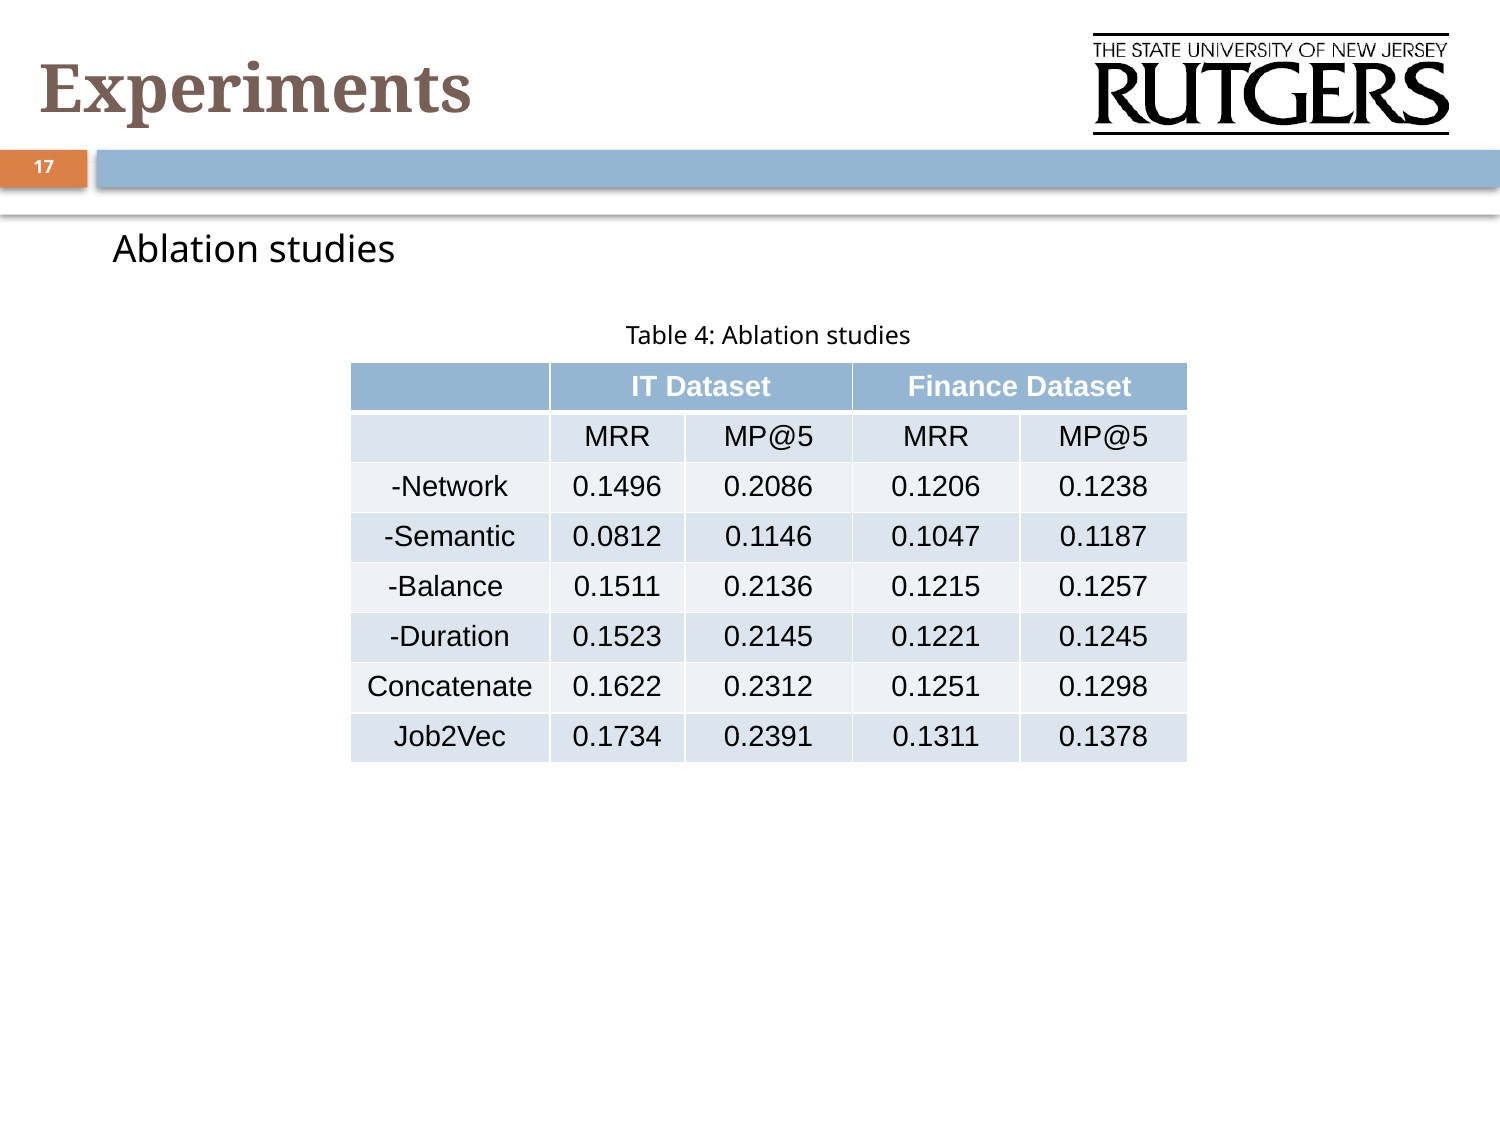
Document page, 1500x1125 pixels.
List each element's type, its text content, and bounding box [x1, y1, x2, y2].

table_cell 0.1215 [853, 563, 1019, 612]
text_box Table 4: Ablation studies [611, 312, 927, 358]
table_cell 0.1734 [551, 714, 684, 762]
text_box Ablation studies [97, 217, 411, 278]
table_header Finance Dataset [853, 363, 1187, 410]
table_cell 0.1257 [1021, 563, 1187, 612]
table_cell 0.1622 [551, 663, 684, 712]
table_cell -Balance [351, 563, 549, 612]
table_cell 0.1146 [686, 513, 852, 562]
table_cell 0.1251 [853, 663, 1019, 712]
table_cell 0.2086 [686, 463, 852, 512]
table_cell MRR [551, 415, 684, 462]
table_cell 0.2145 [686, 613, 852, 662]
table_cell MP@5 [686, 415, 852, 462]
table_header IT Dataset [551, 363, 852, 410]
table_cell 0.1378 [1021, 714, 1187, 762]
table_cell -Semantic [351, 513, 549, 562]
table_cell 0.1206 [853, 463, 1019, 512]
table_cell 0.1511 [551, 563, 684, 612]
table_cell [351, 415, 549, 462]
table_cell -Network [351, 463, 549, 512]
table_cell Job2Vec [351, 714, 549, 762]
table_cell 0.2391 [686, 714, 852, 762]
table_cell 0.1187 [1021, 513, 1187, 562]
table_cell MRR [853, 415, 1019, 462]
table_cell 0.0812 [551, 513, 684, 562]
table_cell 0.1238 [1021, 463, 1187, 512]
table_cell 0.1245 [1021, 613, 1187, 662]
table_cell 0.1523 [551, 613, 684, 662]
table_cell -Duration [351, 613, 549, 662]
table_cell 0.1221 [853, 613, 1019, 662]
picture [1090, 29, 1450, 138]
table_header [351, 363, 549, 410]
table_cell 0.2312 [686, 663, 852, 712]
table_cell 0.1496 [551, 463, 684, 512]
table_cell 0.1047 [853, 513, 1019, 562]
text_box Experiments [24, 41, 1188, 142]
table_cell MP@5 [1021, 415, 1187, 462]
table_cell 0.1298 [1021, 663, 1187, 712]
table_cell 0.1311 [853, 714, 1019, 762]
table_cell 0.2136 [686, 563, 852, 612]
slide_number 17 [0, 147, 88, 188]
table_cell Concatenate [351, 663, 549, 712]
